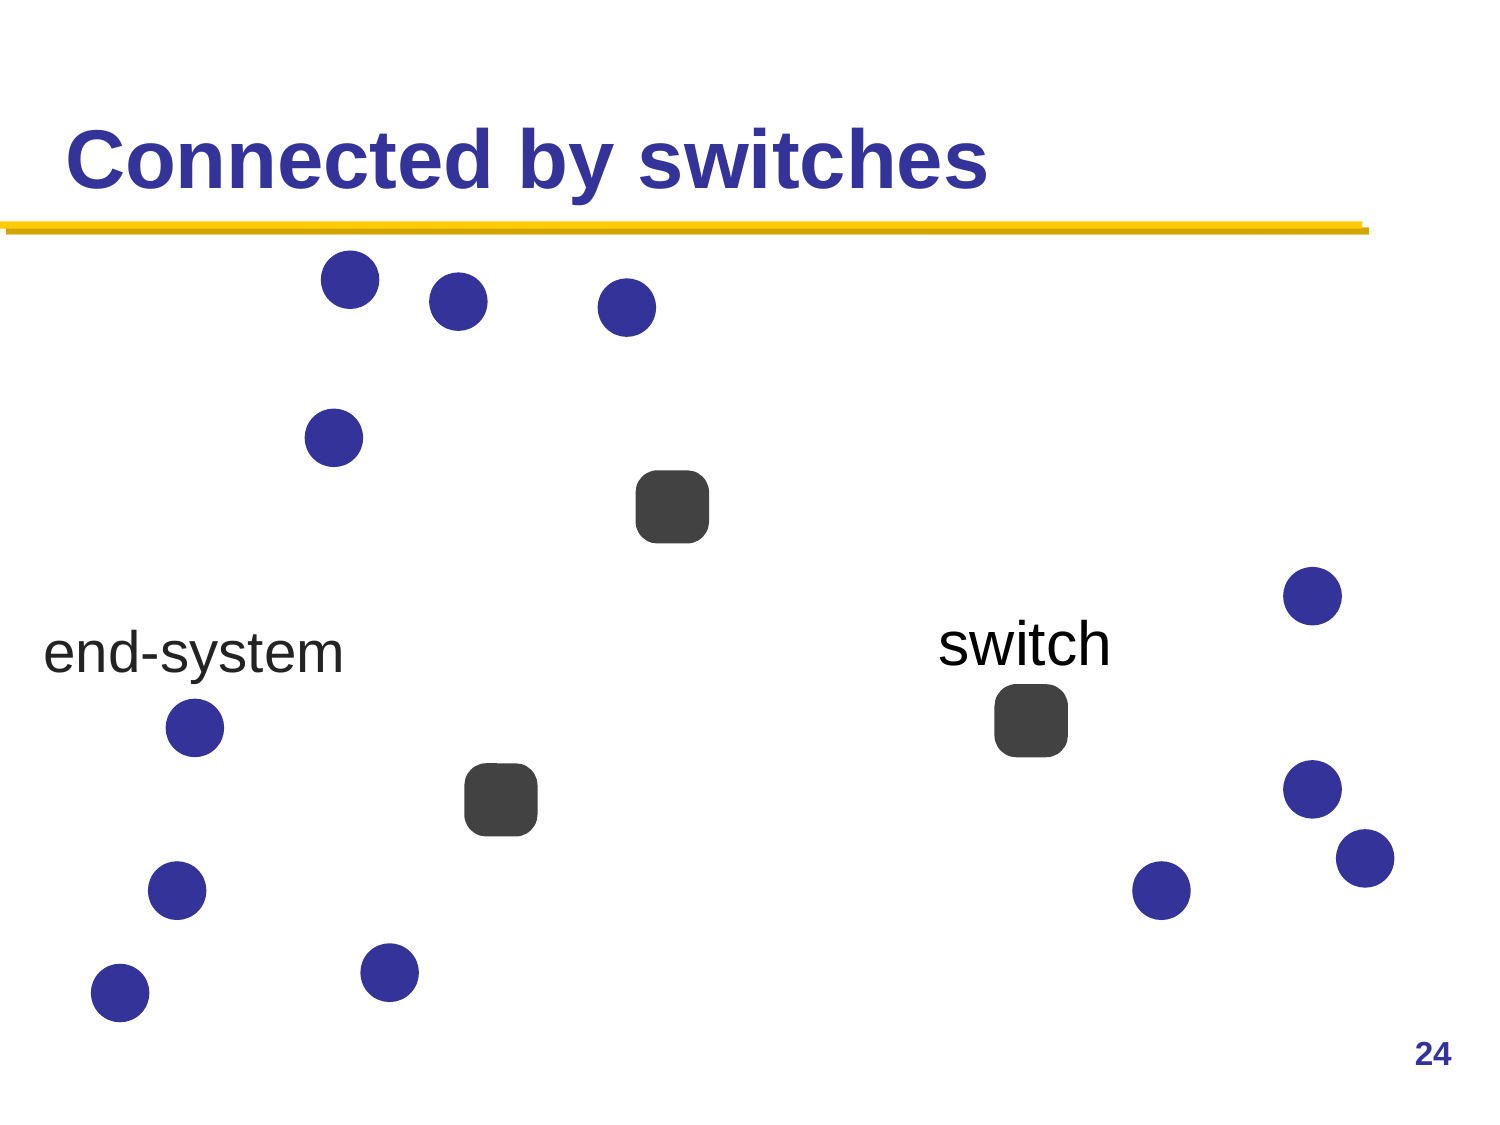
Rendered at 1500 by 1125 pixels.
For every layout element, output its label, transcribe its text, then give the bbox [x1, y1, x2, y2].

text_box [90, 963, 150, 1023]
slide_number 24 [1400, 1025, 1500, 1100]
text_box [1283, 760, 1342, 819]
text_box [994, 684, 1068, 758]
text_box [464, 763, 538, 837]
text_box [1283, 566, 1342, 626]
text_box [165, 698, 225, 758]
text_box [304, 408, 364, 468]
text_box switch [932, 597, 1119, 685]
title Connected by switches [49, 24, 1451, 213]
text_box [360, 943, 419, 1003]
text_box [429, 272, 488, 331]
text_box [635, 470, 710, 544]
text_box [597, 278, 657, 337]
text_box [147, 861, 207, 921]
text_box [320, 250, 380, 310]
text_box [1132, 861, 1191, 921]
text_box end-system [37, 608, 381, 691]
text_box [1335, 829, 1395, 888]
